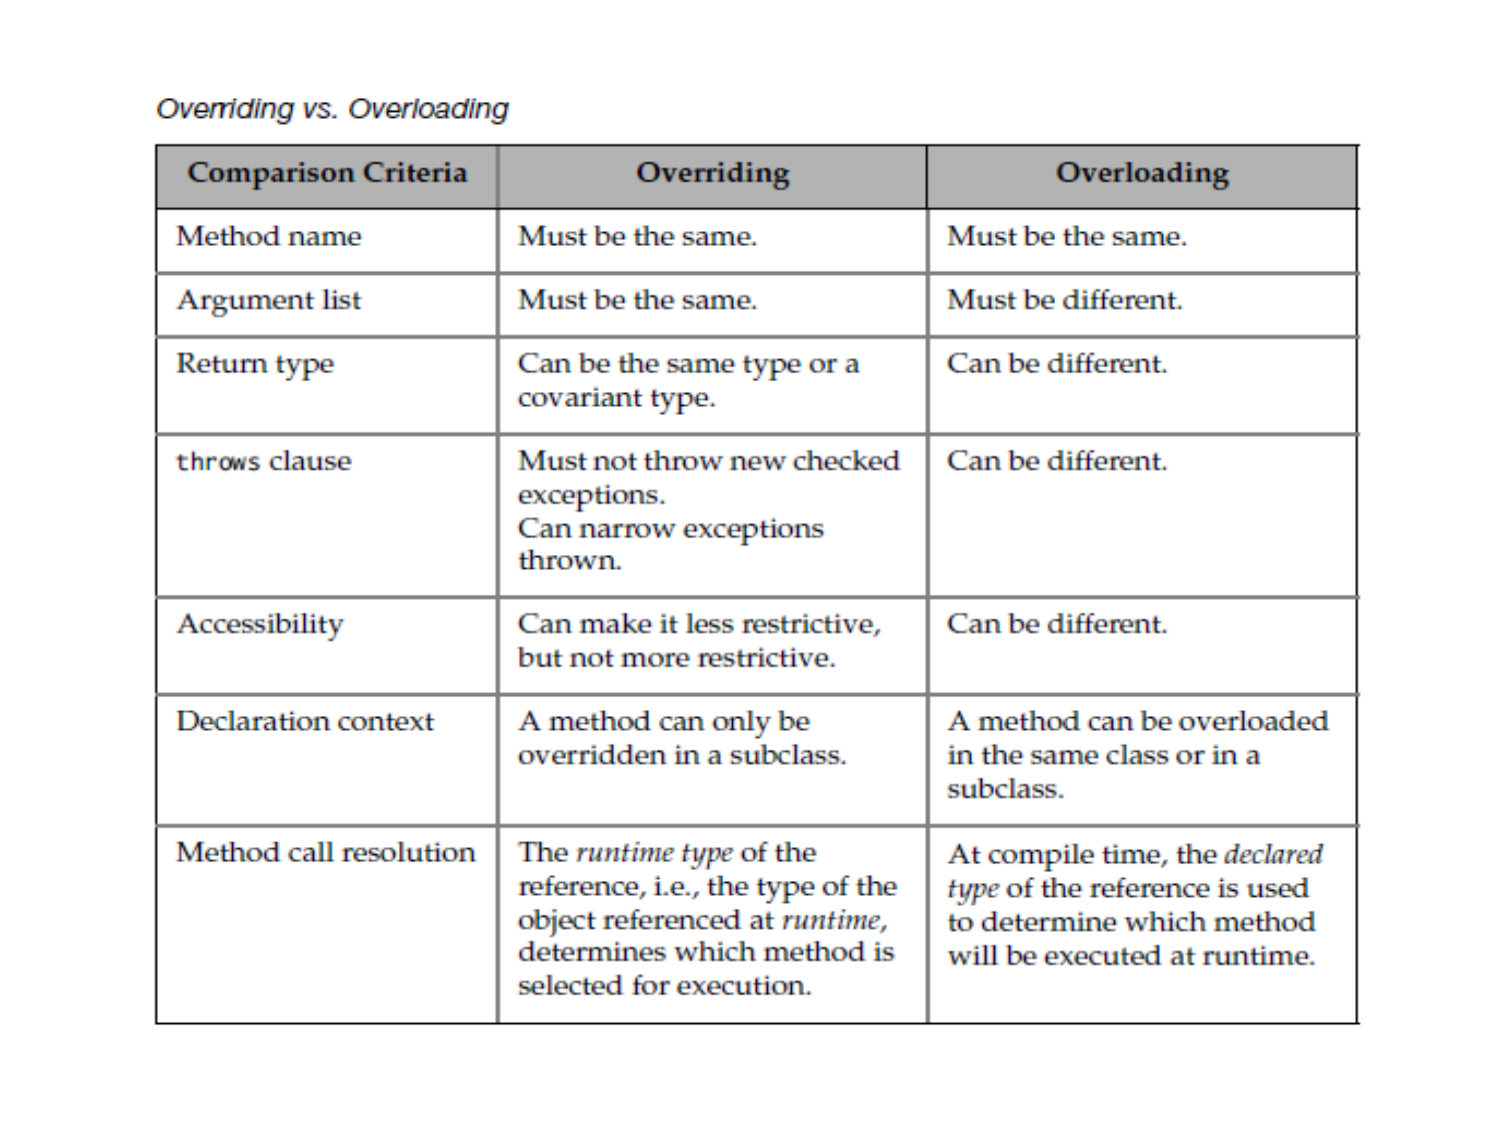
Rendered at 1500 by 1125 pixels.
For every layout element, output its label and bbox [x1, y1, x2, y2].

picture [147, 89, 1365, 1036]
